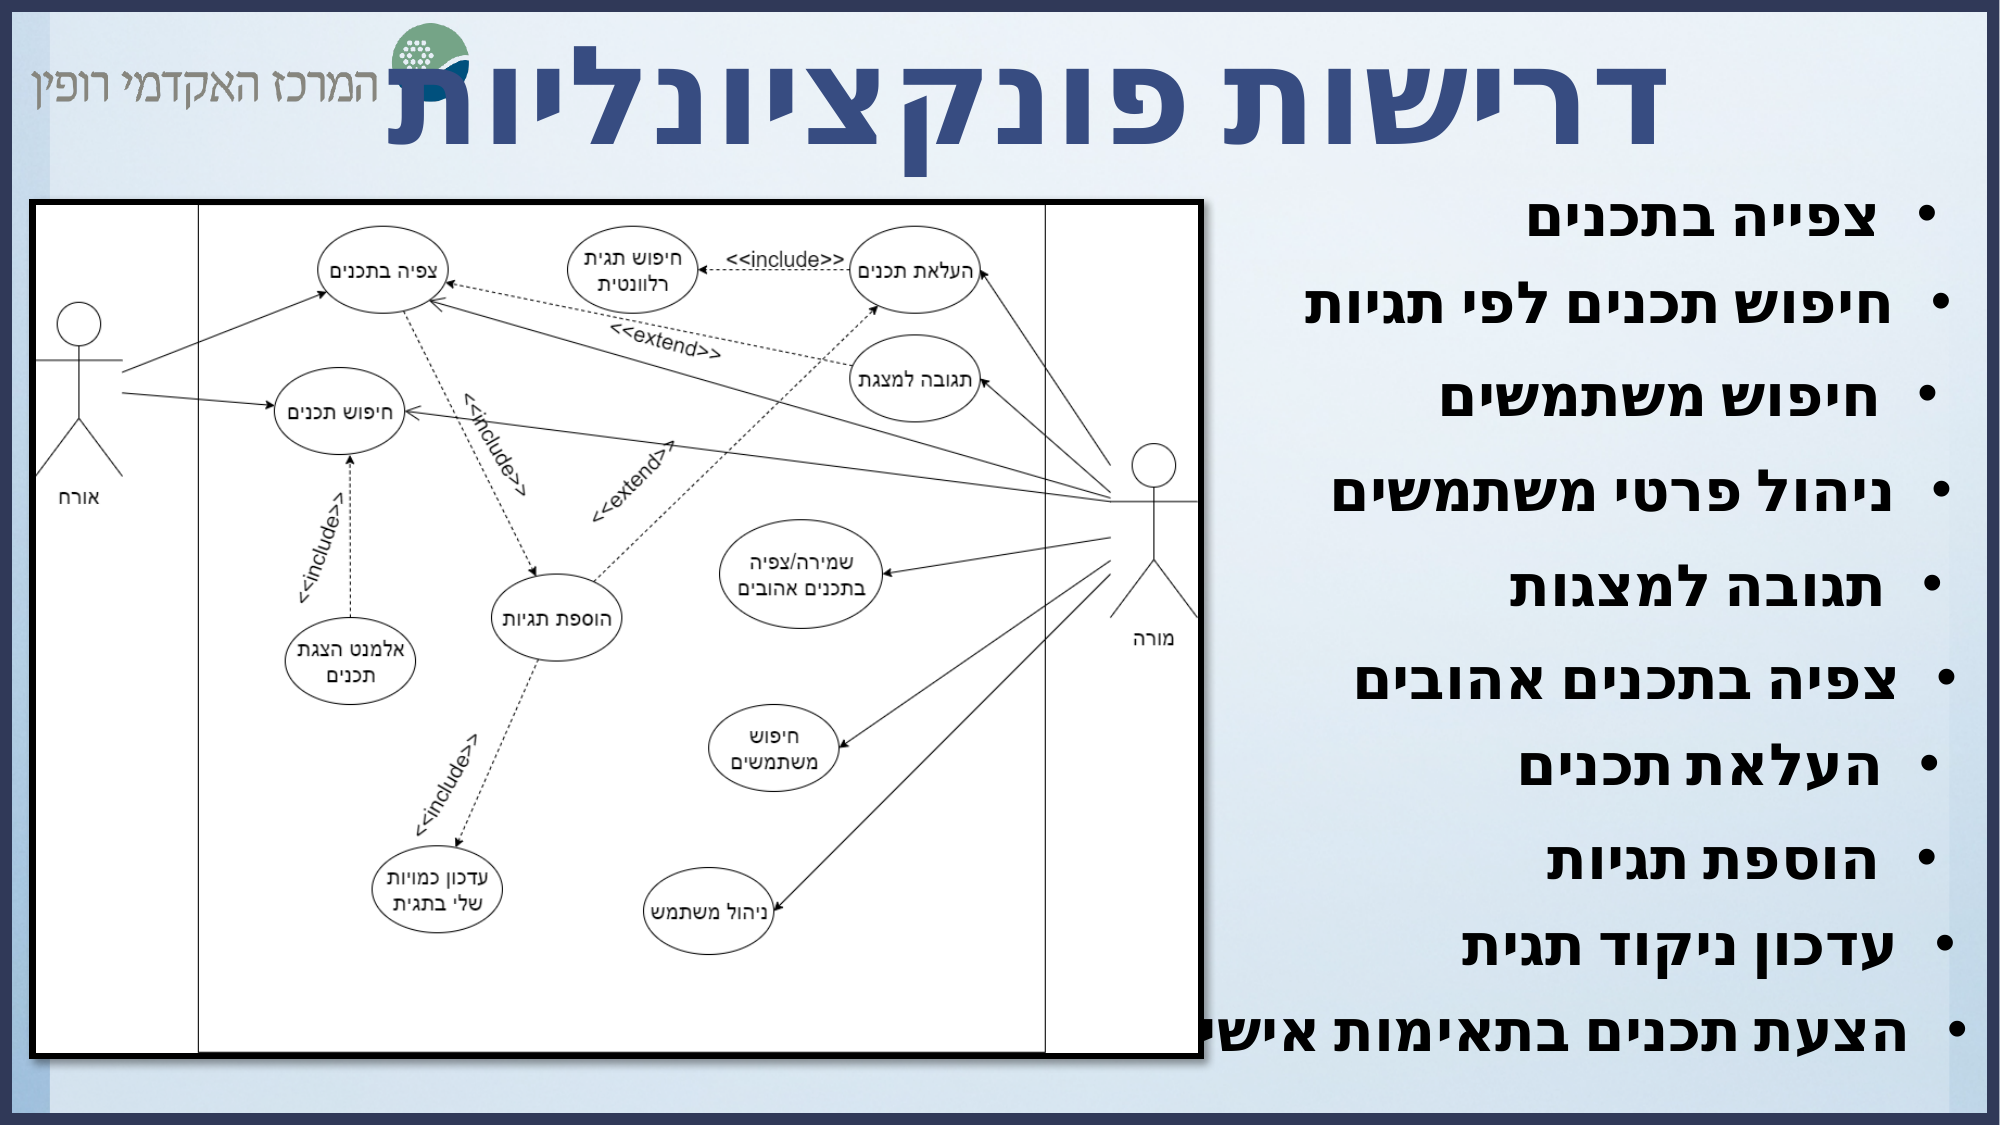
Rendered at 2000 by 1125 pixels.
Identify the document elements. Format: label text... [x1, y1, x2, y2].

text_box דרישות פונקציונליות [372, 0, 1689, 180]
picture [35, 205, 1199, 1054]
picture [31, 23, 469, 110]
text_box [0, 0, 2000, 1125]
